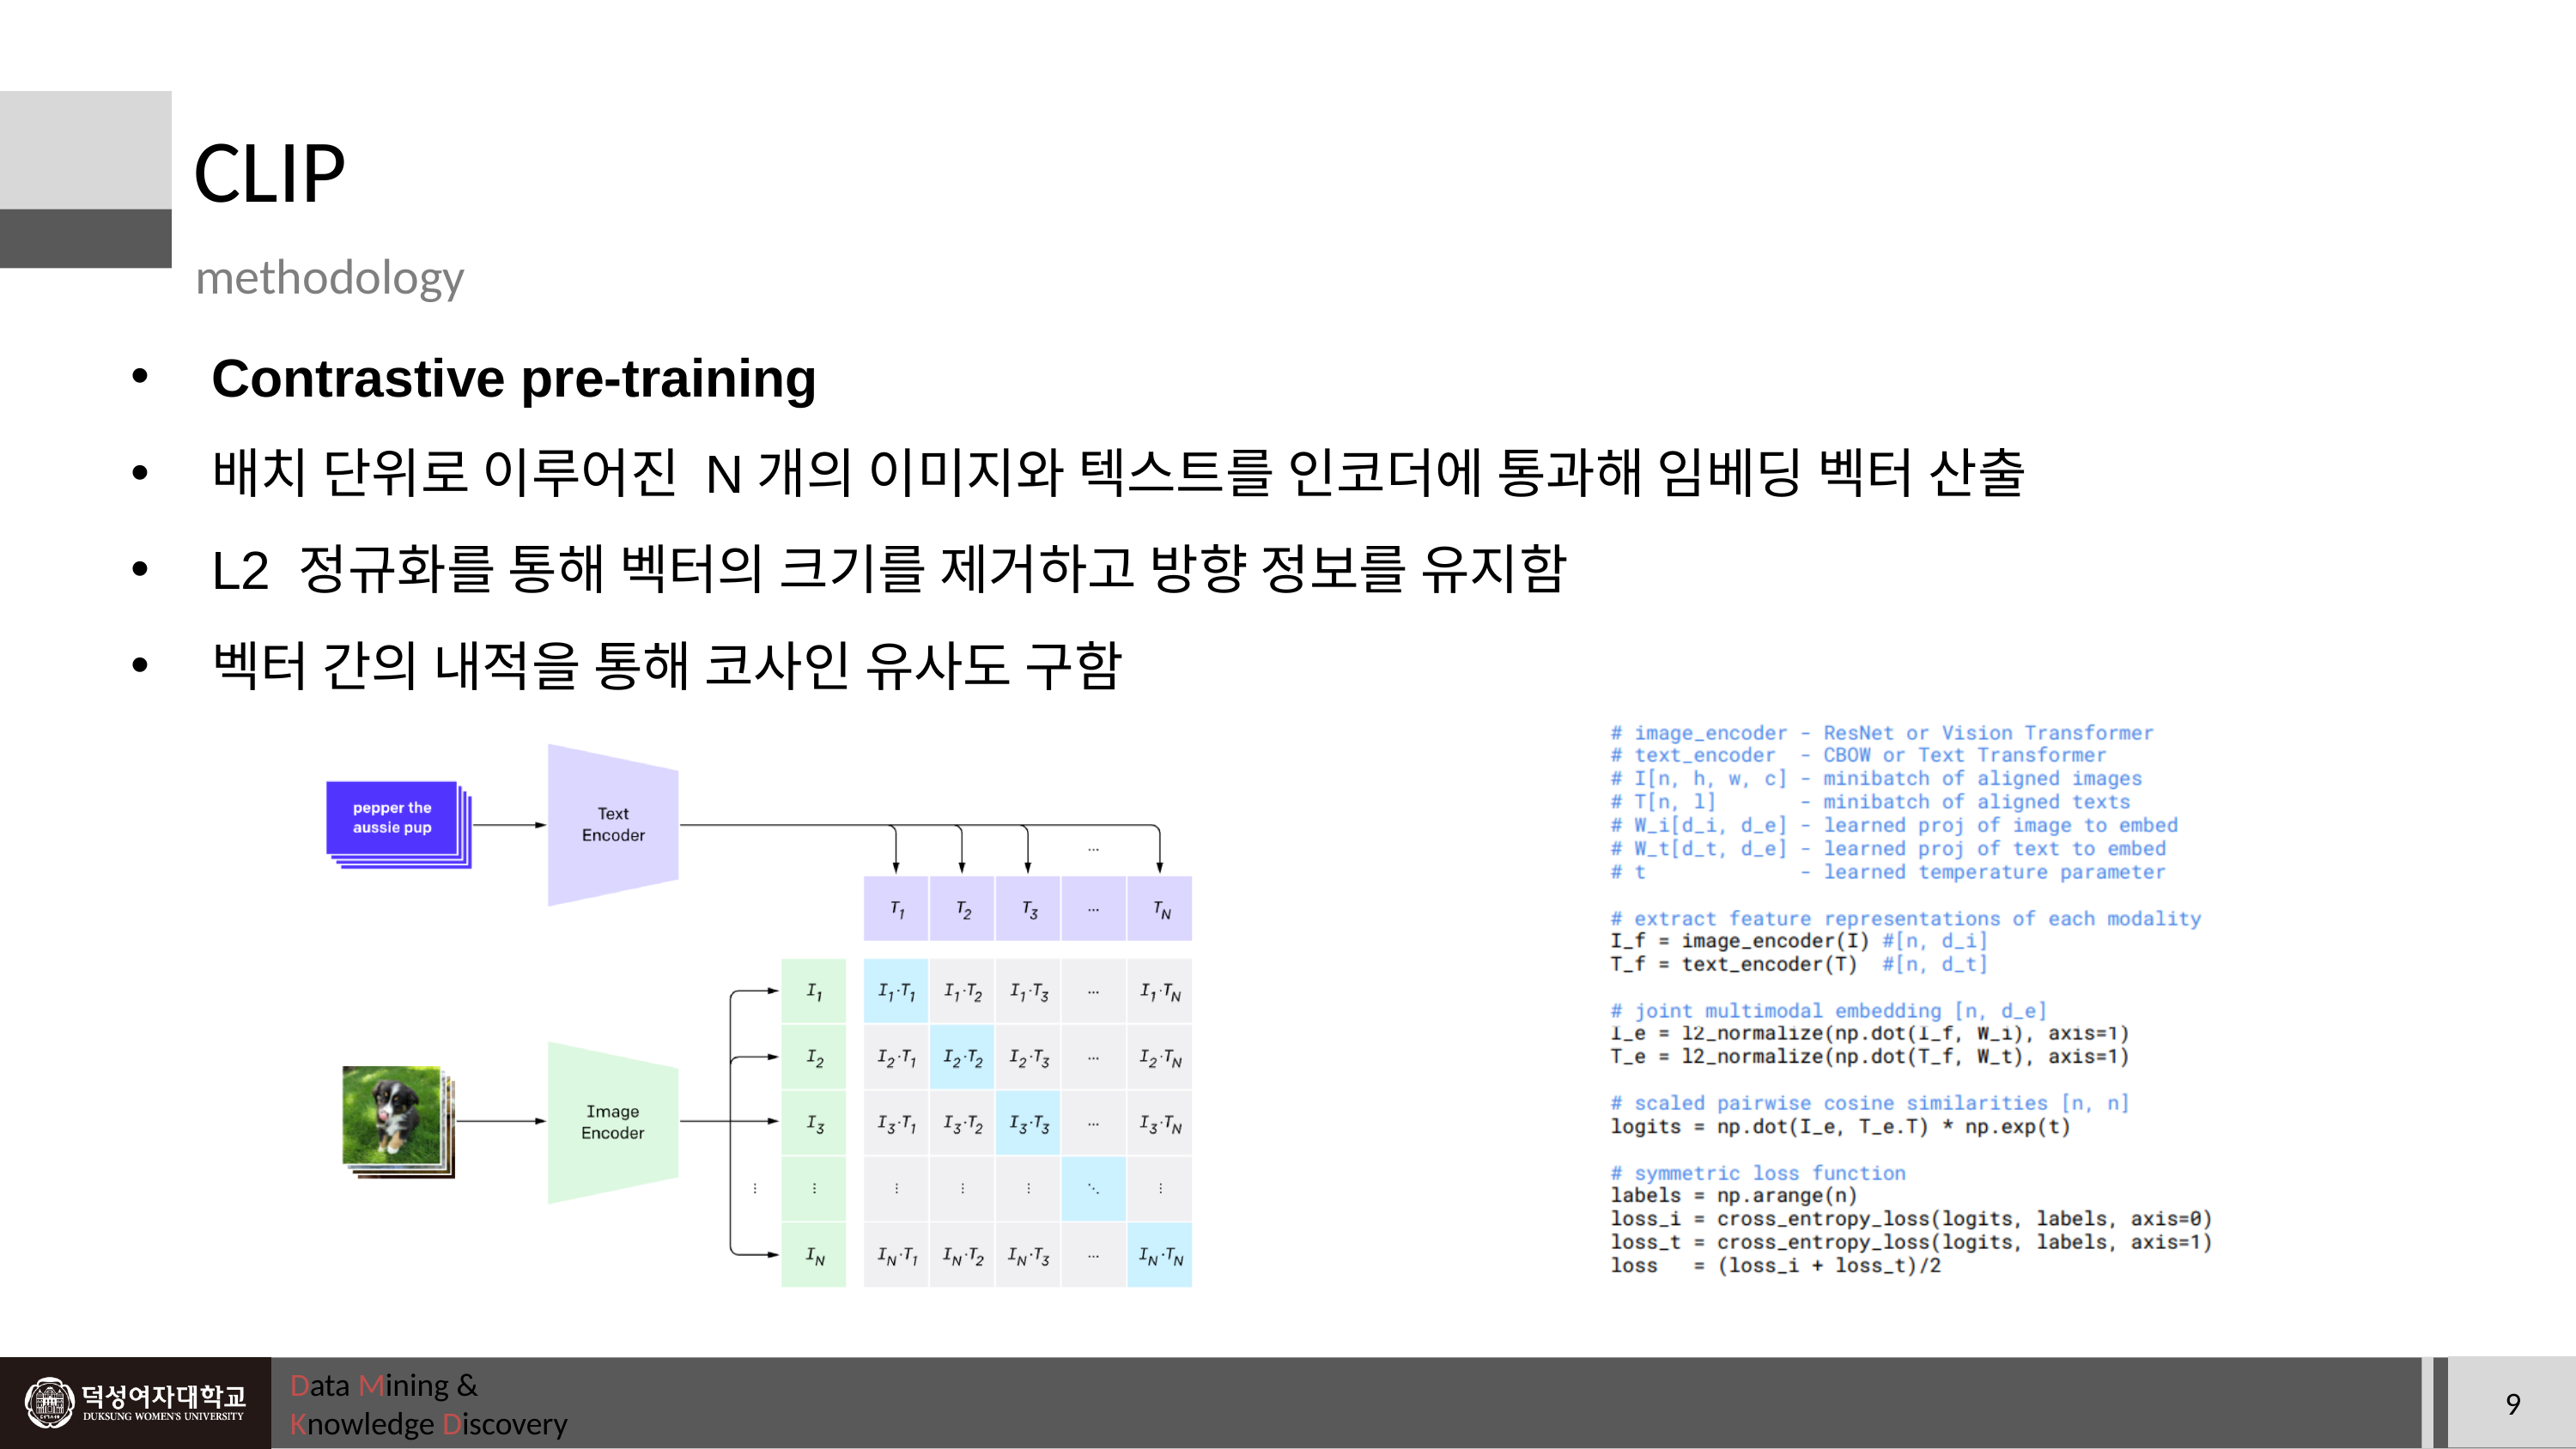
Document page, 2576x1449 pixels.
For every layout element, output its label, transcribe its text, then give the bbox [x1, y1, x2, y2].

picture [303, 712, 1217, 1300]
text_box Contrastive pre-training 배치 단위로 이루어진 N개의 이미지와 텍스트를 인코더에 통과해 임베딩 벡터 산출 L2 정규화를 통해 벡터의 크기를 제거하고 방향 정보를 유지함 벡터 간의 내적을 통해 코사인 유사도 구함 [118, 306, 2576, 718]
picture [1599, 708, 2228, 1290]
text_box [0, 90, 1106, 306]
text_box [0, 1355, 2576, 1449]
